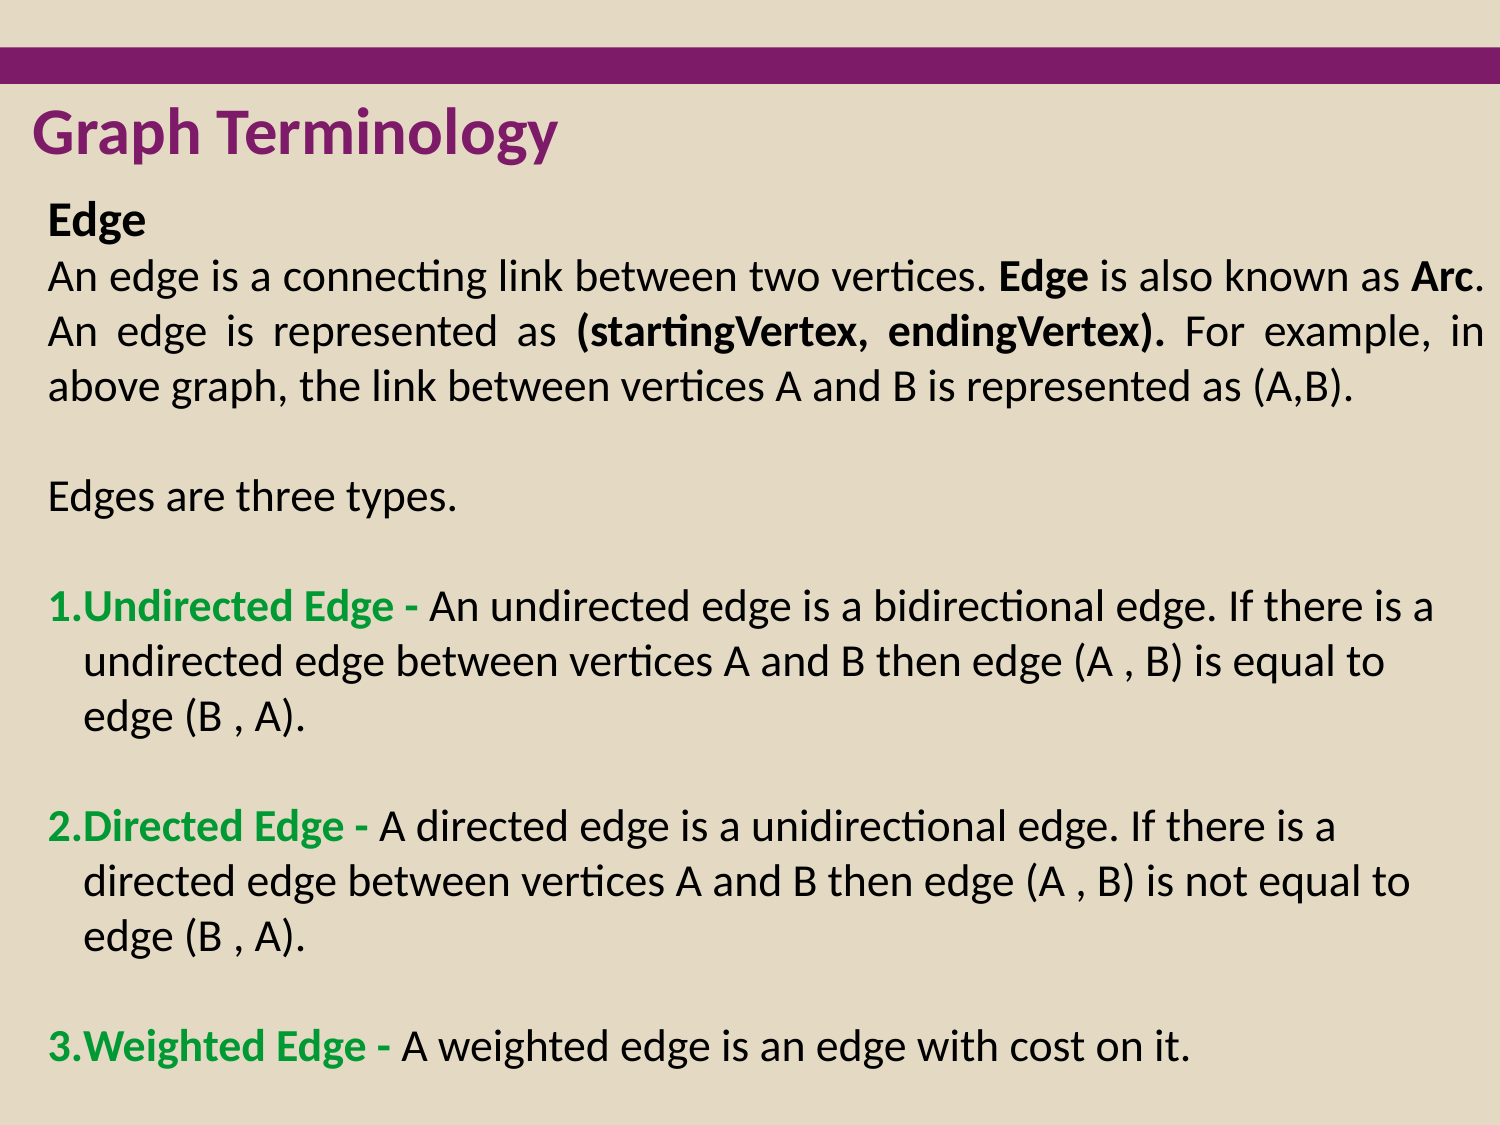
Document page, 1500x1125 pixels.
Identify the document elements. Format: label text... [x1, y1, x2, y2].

text_box [0, 47, 1500, 84]
text_box Graph Terminology [33, 87, 1350, 178]
text_box Edge An edge is a connecting link between two vertices. Edge is also known as Arc. An edge is represented as (startingVertex, endingVertex). For example, in above graph, the link between vertices A and B is represented as (A,B). Edges are three types. Undirected Edge - An undirected edge is a bidirectional edge. If there is a undirected edge between vertices A and B then edge (A , B) is equal to edge (B , A). Directed Edge - A directed edge is a unidirectional edge. If there is a directed edge between vertices A and B then edge (A , B) is not equal to edge (B , A). Weighted Edge - A weighted edge is an edge with cost on it. [33, 178, 1500, 1079]
